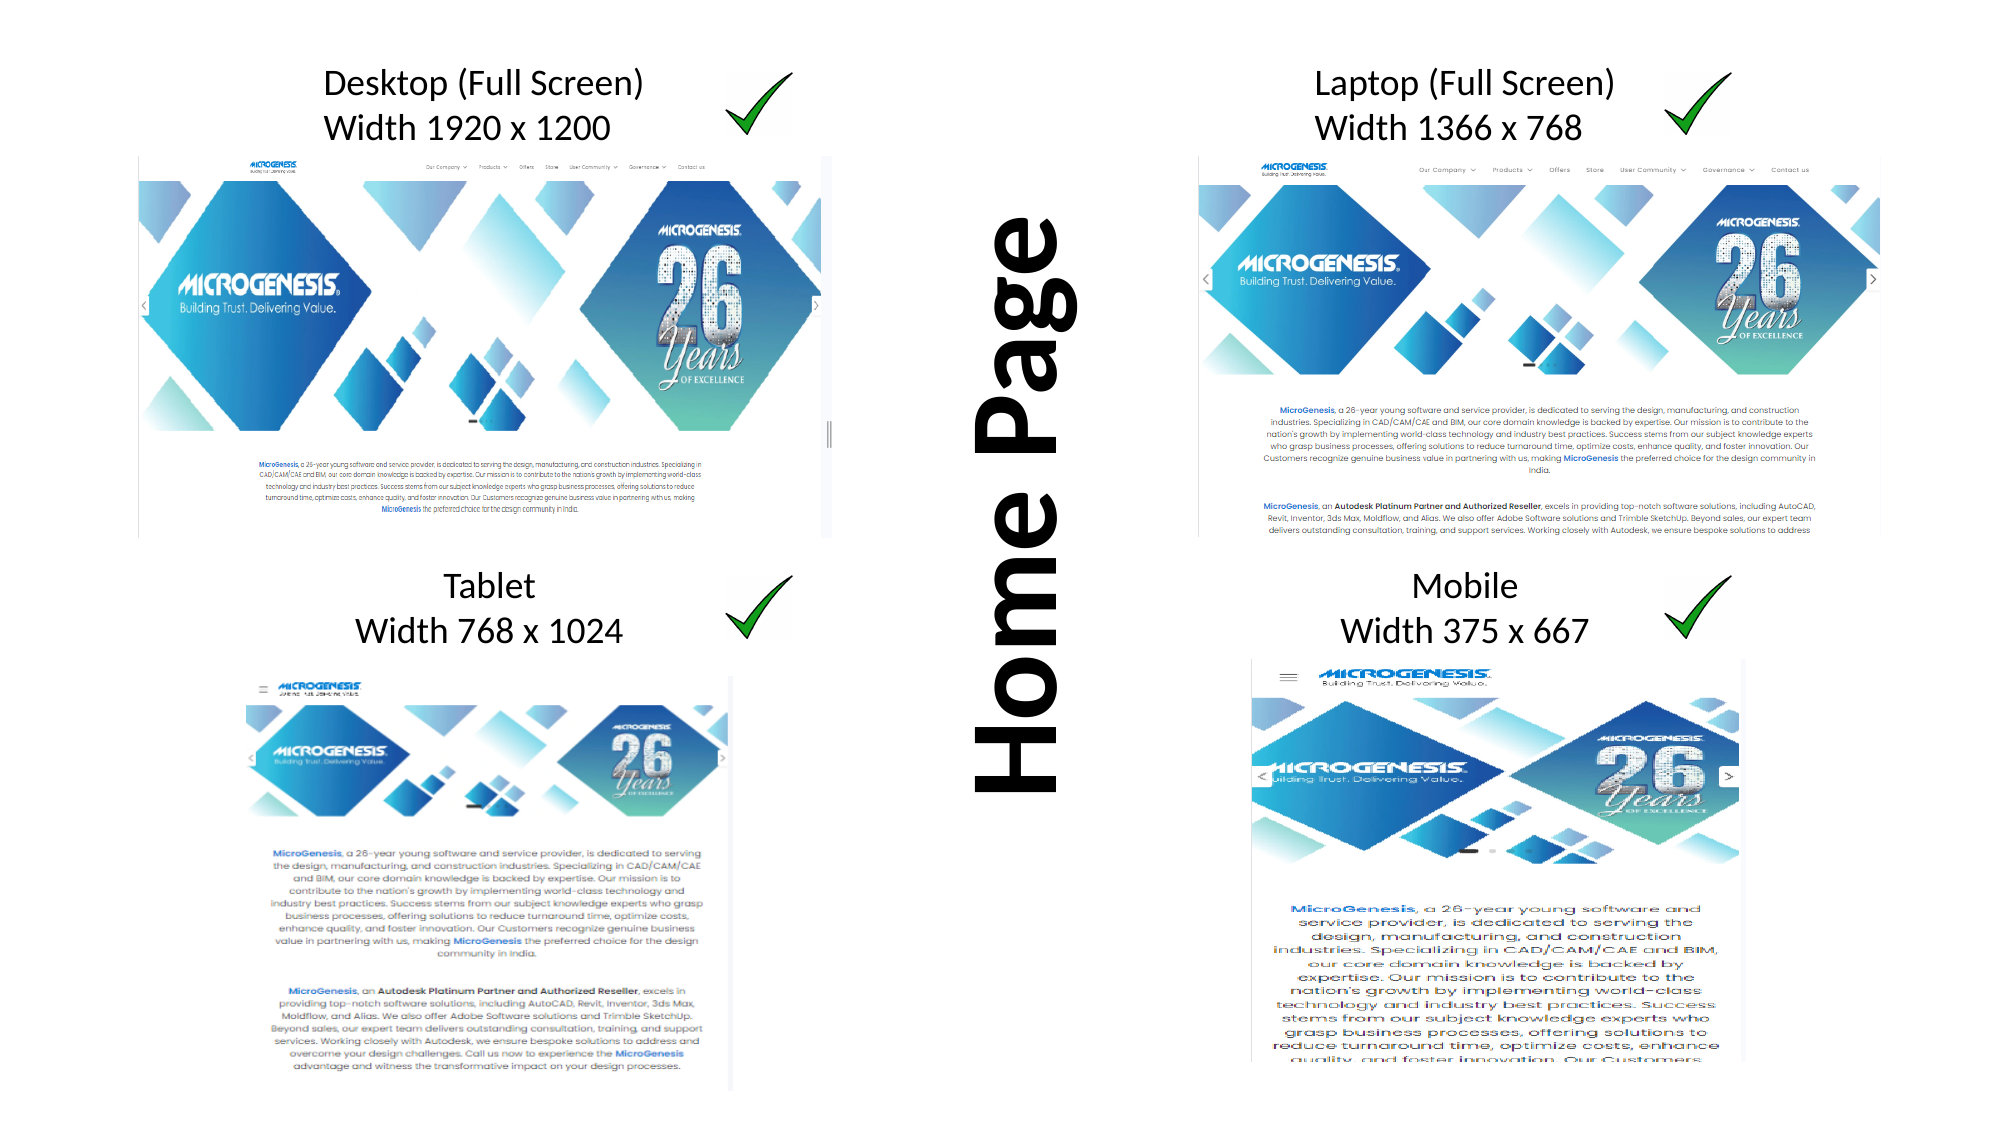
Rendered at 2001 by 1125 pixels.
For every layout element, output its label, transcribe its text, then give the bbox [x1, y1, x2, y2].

text_box Laptop (Full Screen) Width 1366 x 768 [1299, 50, 1698, 156]
text_box Tablet Width 768 x 1024 [290, 553, 689, 659]
picture [1663, 72, 1732, 135]
picture [1251, 659, 1746, 1062]
text_box Desktop (Full Screen) Width 1920 x 1200 [308, 50, 662, 156]
picture [1198, 156, 1881, 537]
picture [725, 575, 793, 639]
picture [246, 676, 733, 1091]
text_box Mobile Width 375 x 667 [1266, 553, 1665, 659]
text_box Home Page [924, 156, 1106, 857]
picture [138, 156, 832, 538]
picture [1663, 575, 1732, 639]
picture [725, 72, 793, 135]
